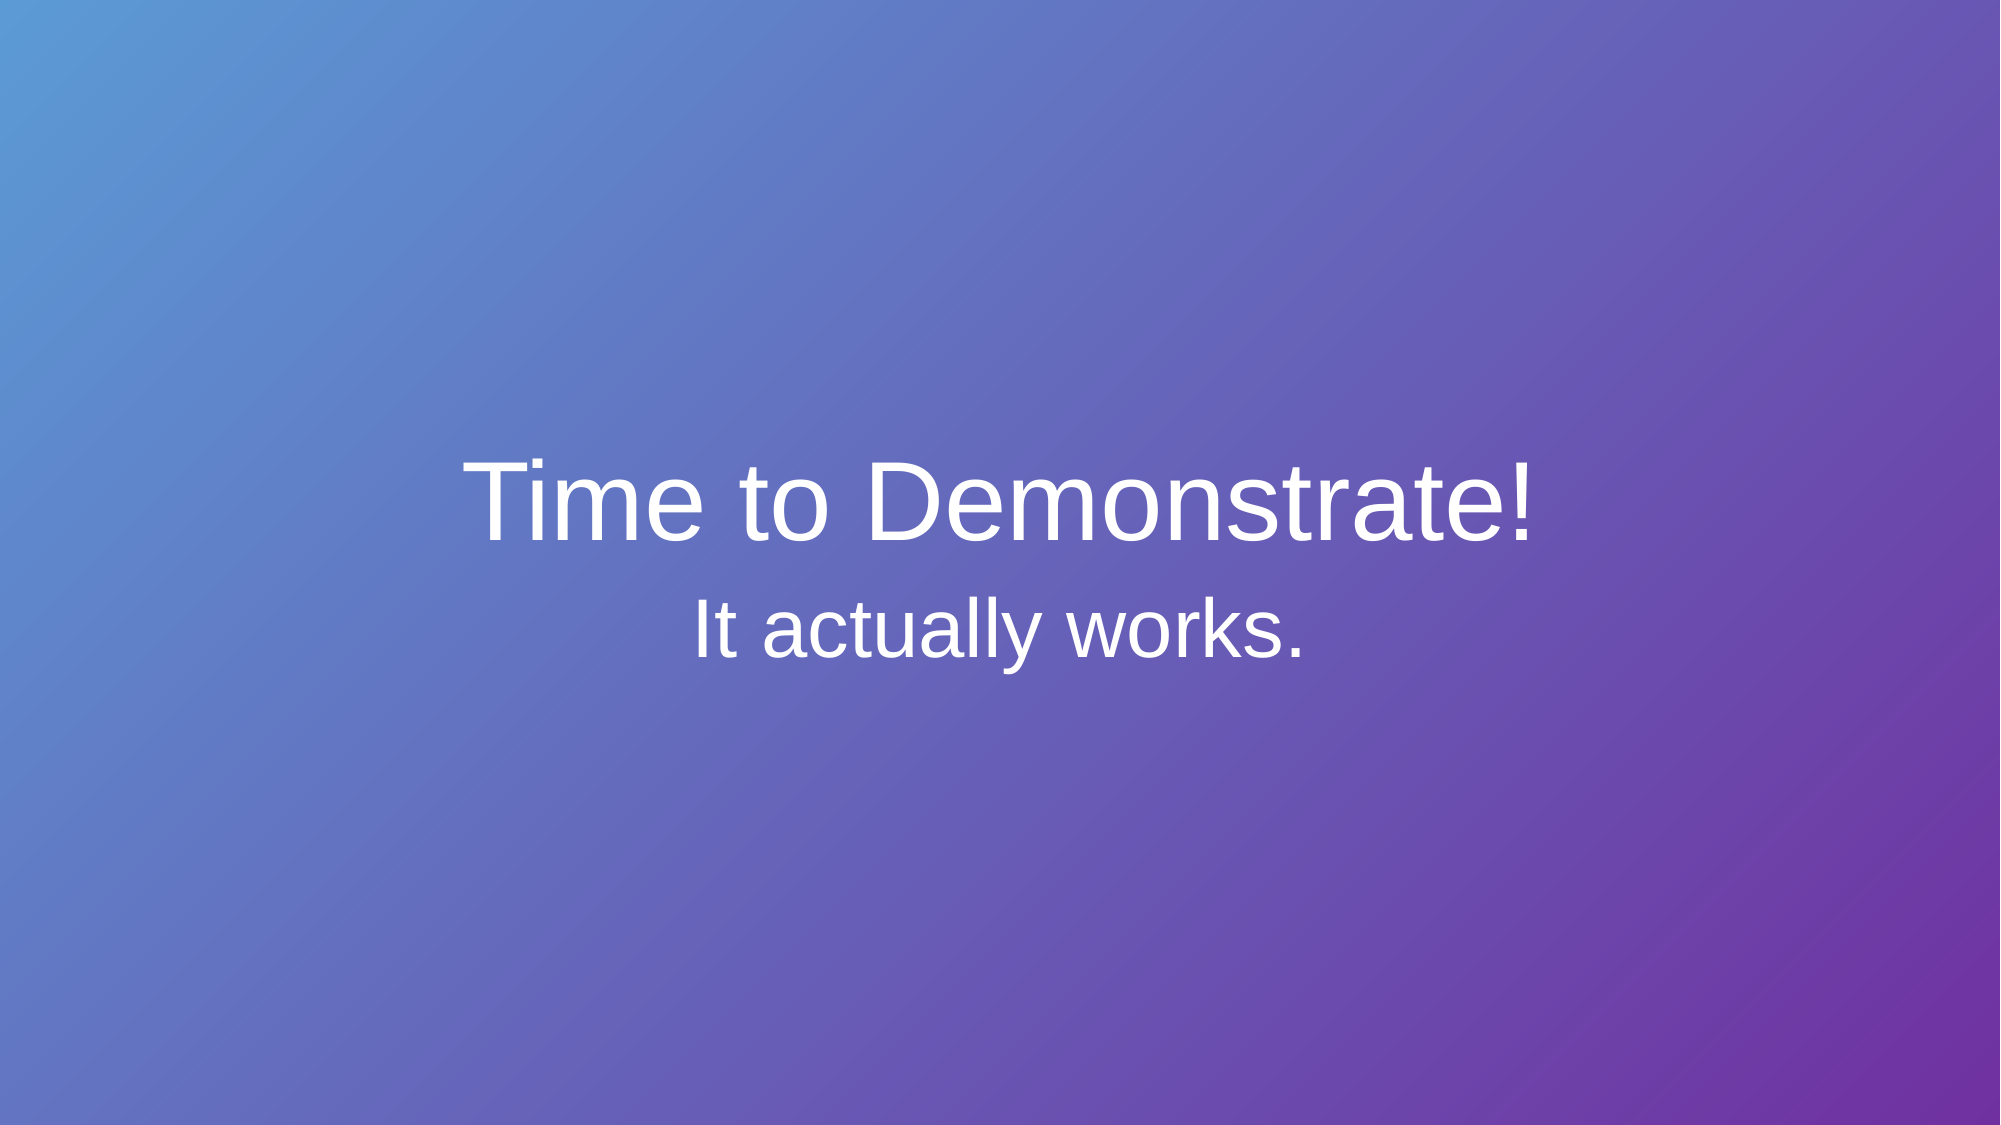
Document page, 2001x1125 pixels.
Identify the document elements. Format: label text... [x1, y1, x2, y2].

list Time to Demonstrate! It actually works. [137, 435, 1863, 1014]
